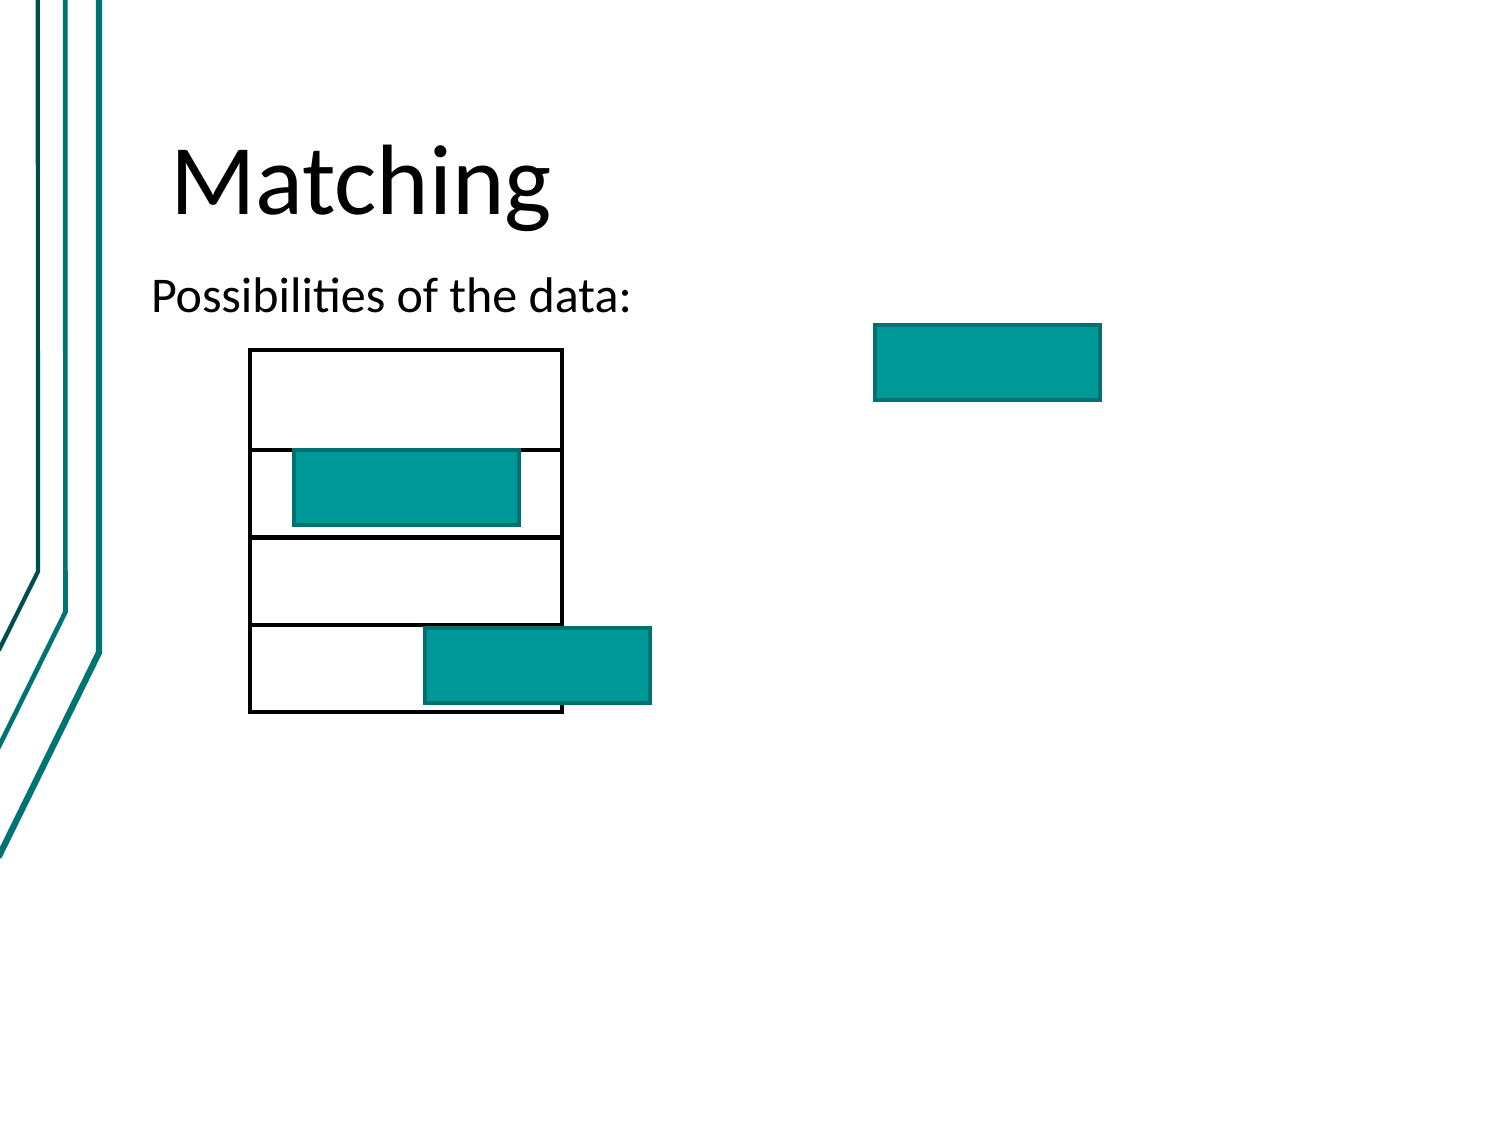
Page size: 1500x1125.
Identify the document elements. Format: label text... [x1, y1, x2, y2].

title Matching [150, 45, 1425, 246]
text_box [292, 448, 521, 527]
text_box [248, 348, 564, 448]
text_box [248, 448, 564, 535]
text_box [423, 626, 652, 705]
text_box [248, 623, 564, 714]
text_box Possibilities of the data: [136, 254, 648, 330]
text_box [873, 323, 1102, 402]
text_box [248, 535, 564, 623]
